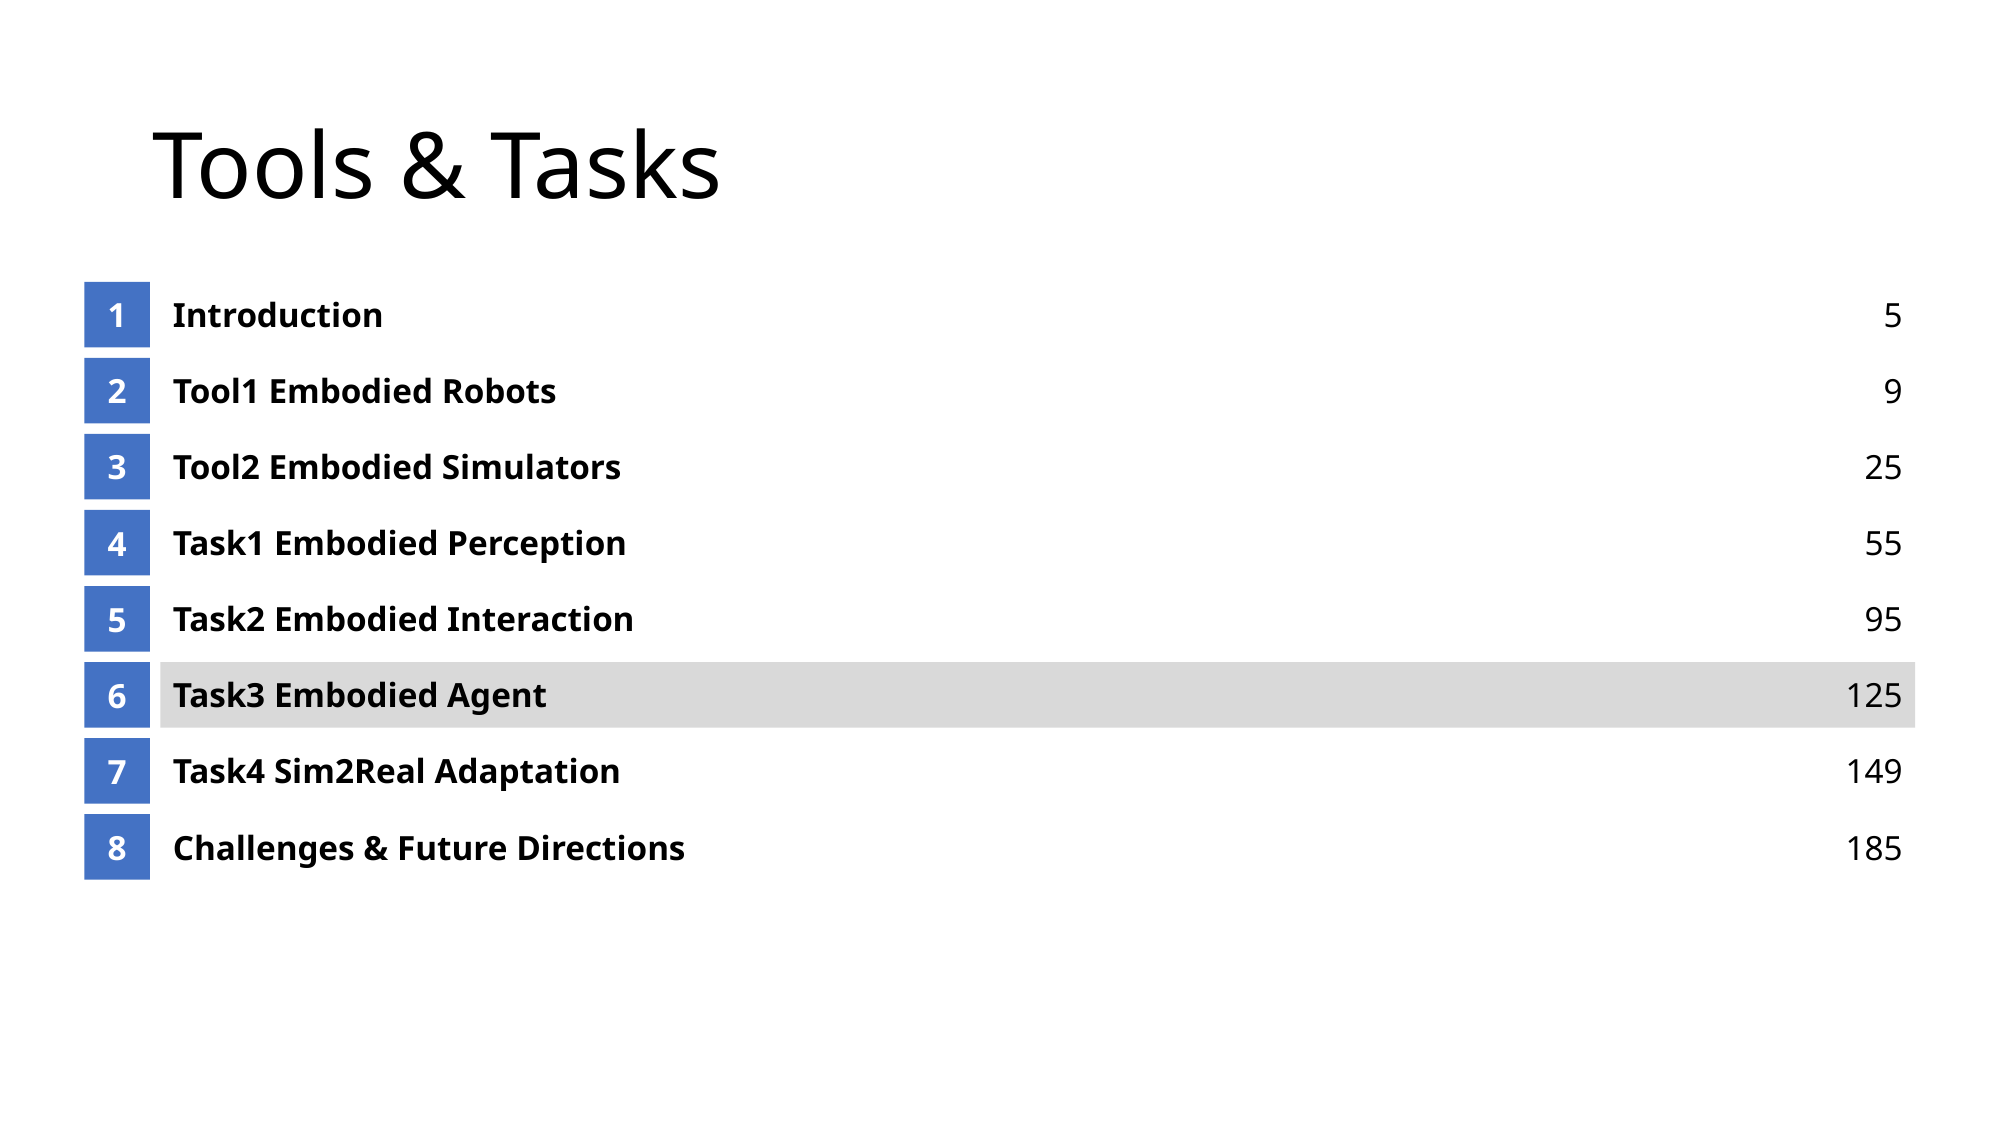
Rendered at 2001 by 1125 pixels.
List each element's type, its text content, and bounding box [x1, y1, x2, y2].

text_box 5 [83, 585, 151, 653]
text_box Task1 Embodied Perception [159, 509, 648, 577]
text_box Tool2 Embodied Simulators [159, 433, 648, 500]
text_box Task3 Embodied Agent [159, 661, 648, 729]
text_box Challenges & Future Directions [159, 813, 648, 881]
text_box 95 [1884, 585, 1904, 653]
text_box 55 [1884, 509, 1904, 577]
text_box 2 [83, 357, 151, 424]
text_box 6 [83, 661, 151, 729]
text_box 185 [1884, 813, 1904, 881]
text_box Task2 Embodied Interaction [159, 585, 648, 653]
text_box Introduction [159, 281, 648, 348]
text_box 7 [83, 737, 151, 805]
text_box 125 [1884, 661, 1904, 729]
text_box 149 [1884, 737, 1904, 805]
text_box [648, 661, 1884, 729]
text_box 8 [83, 813, 151, 881]
text_box 25 [1884, 433, 1904, 500]
title Tools & Tasks [137, 59, 1863, 278]
text_box 4 [83, 509, 151, 577]
text_box 3 [83, 433, 151, 500]
text_box 1 [83, 281, 151, 348]
text_box Task4 Sim2Real Adaptation [159, 737, 648, 805]
text_box [1904, 661, 1916, 729]
text_box Tool1 Embodied Robots [159, 357, 648, 424]
text_box 9 [1884, 357, 1904, 424]
text_box 5 [1884, 281, 1904, 348]
